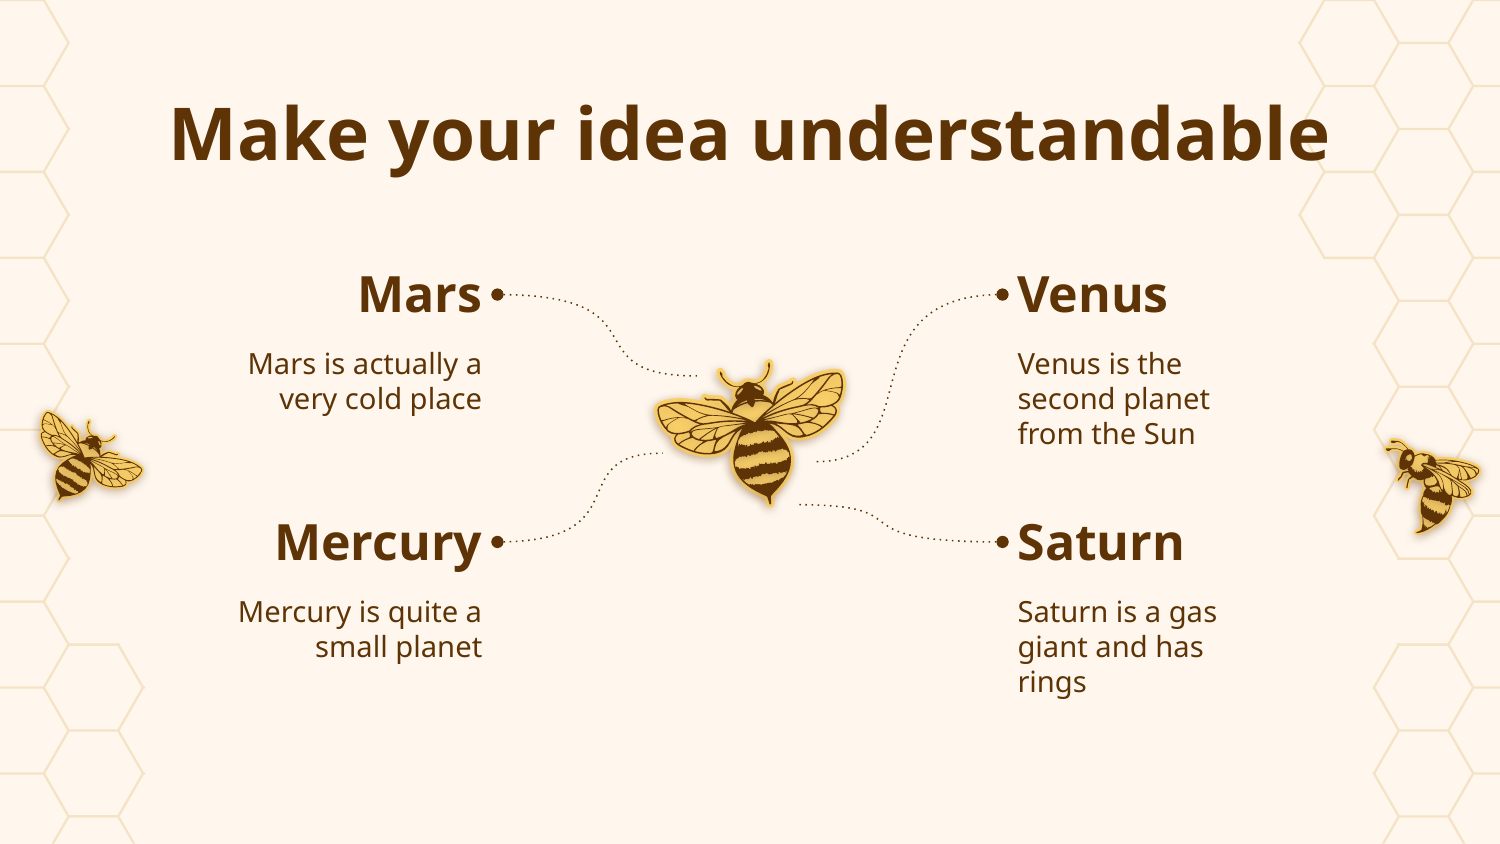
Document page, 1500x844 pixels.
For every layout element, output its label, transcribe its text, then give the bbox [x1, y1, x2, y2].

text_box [796, 504, 1003, 543]
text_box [652, 357, 843, 506]
text_box Mercury [204, 498, 498, 578]
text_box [497, 294, 698, 377]
text_box Saturn is a gas giant and has rings [1002, 578, 1295, 664]
title Make your idea understandable [118, 72, 1382, 167]
text_box Mars is actually a very cold place [204, 338, 498, 416]
text_box Saturn [1002, 498, 1295, 578]
text_box Venus is the second planet from the Sun [1007, 330, 1295, 416]
text_box Mars [204, 251, 498, 338]
text_box Mercury is quite a small planet [204, 578, 498, 664]
text_box Venus [1002, 251, 1295, 330]
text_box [815, 294, 1003, 463]
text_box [497, 452, 663, 543]
